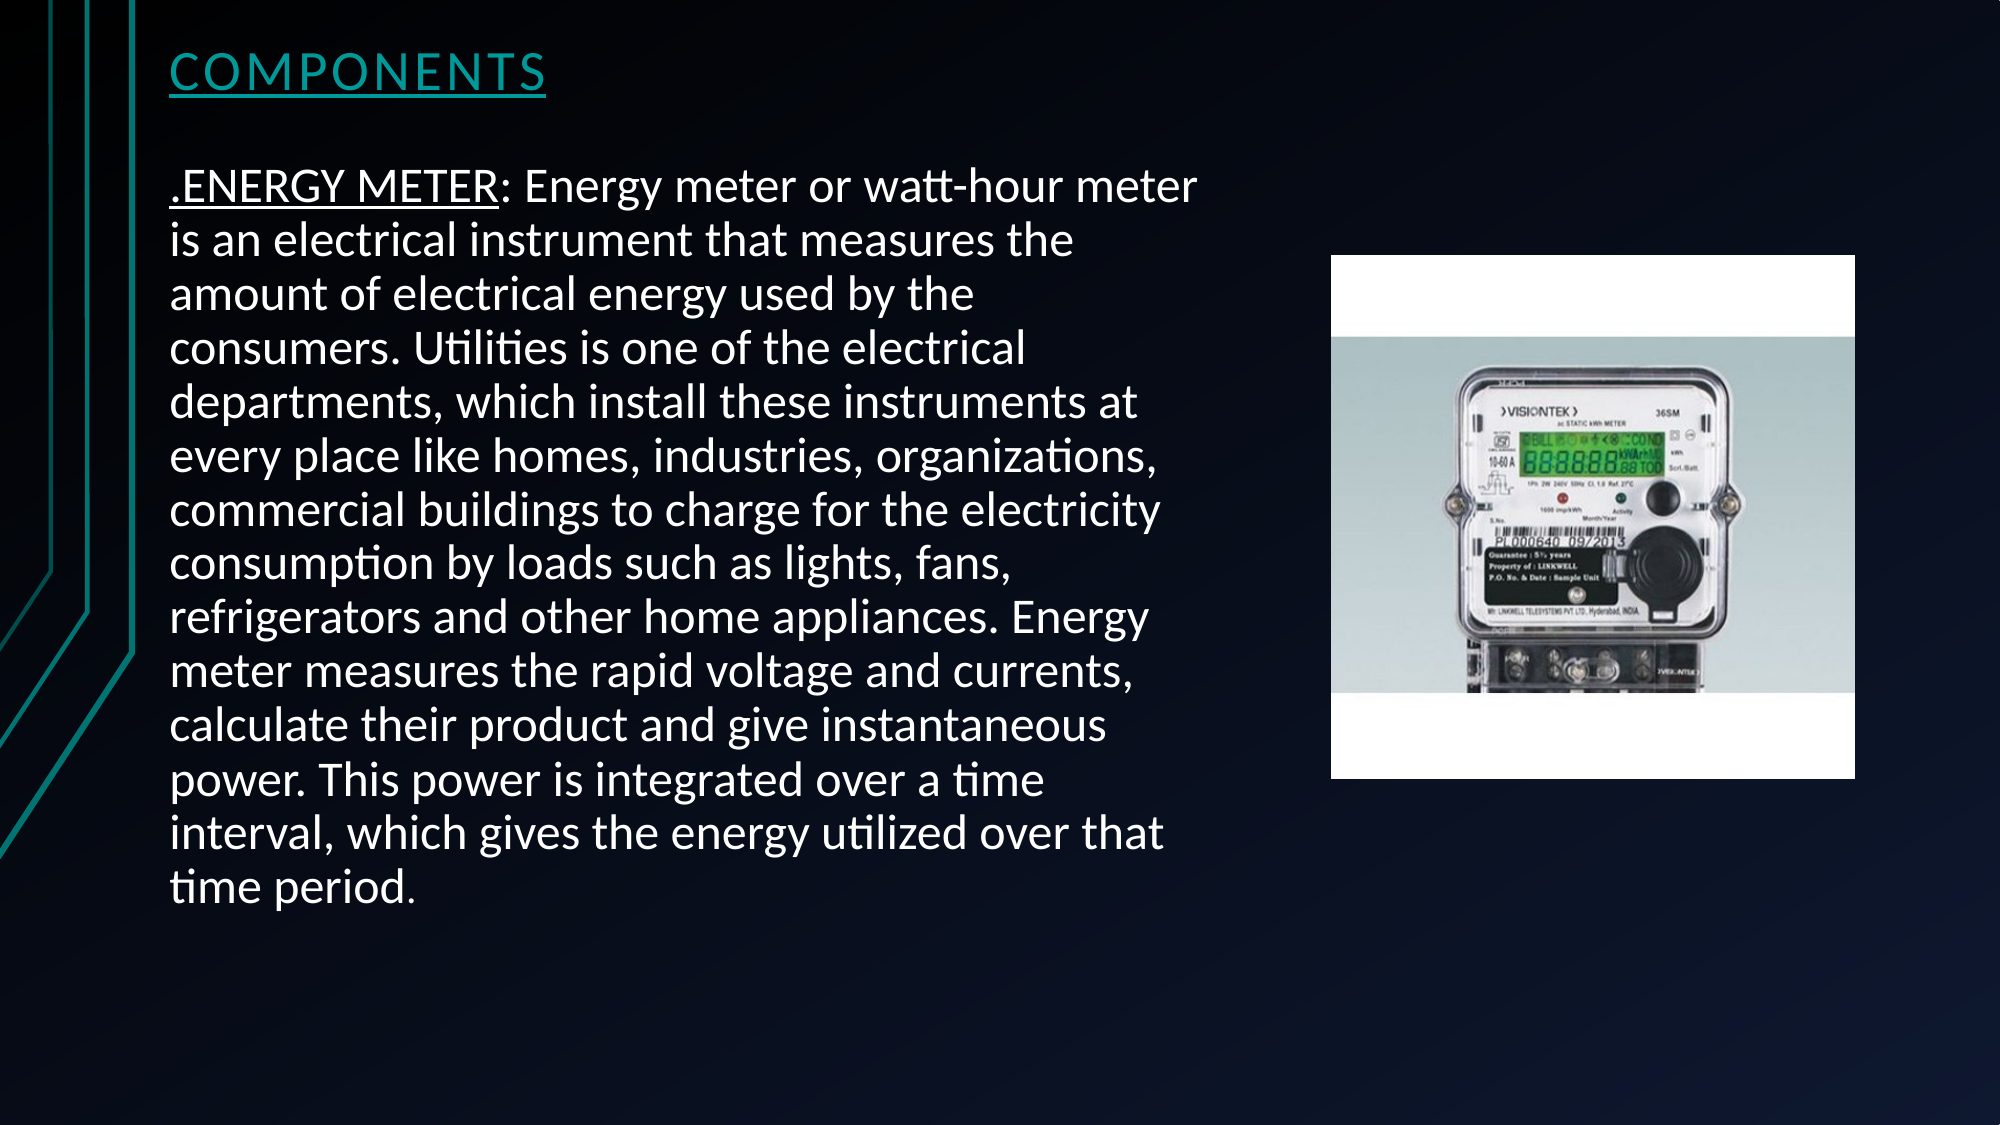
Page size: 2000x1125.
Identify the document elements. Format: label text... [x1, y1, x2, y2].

title COMPONENTS [149, 30, 867, 113]
picture [1330, 255, 1856, 780]
list .ENERGY METER: Energy meter or watt-hour meter is an electrical instrument that measures the amount of electrical energy used by the consumers. Utilities is one of the electrical departments, which install these instruments at every place like homes, industries, organizations, commercial buildings to charge for the electricity consumption by loads such as lights, fans, refrigerators and other home appliances. Energy meter measures the rapid voltage and currents, calculate their product and give instantaneous power. This power is integrated over a time interval, which gives the energy utilized over that time period. [149, 149, 1225, 1094]
